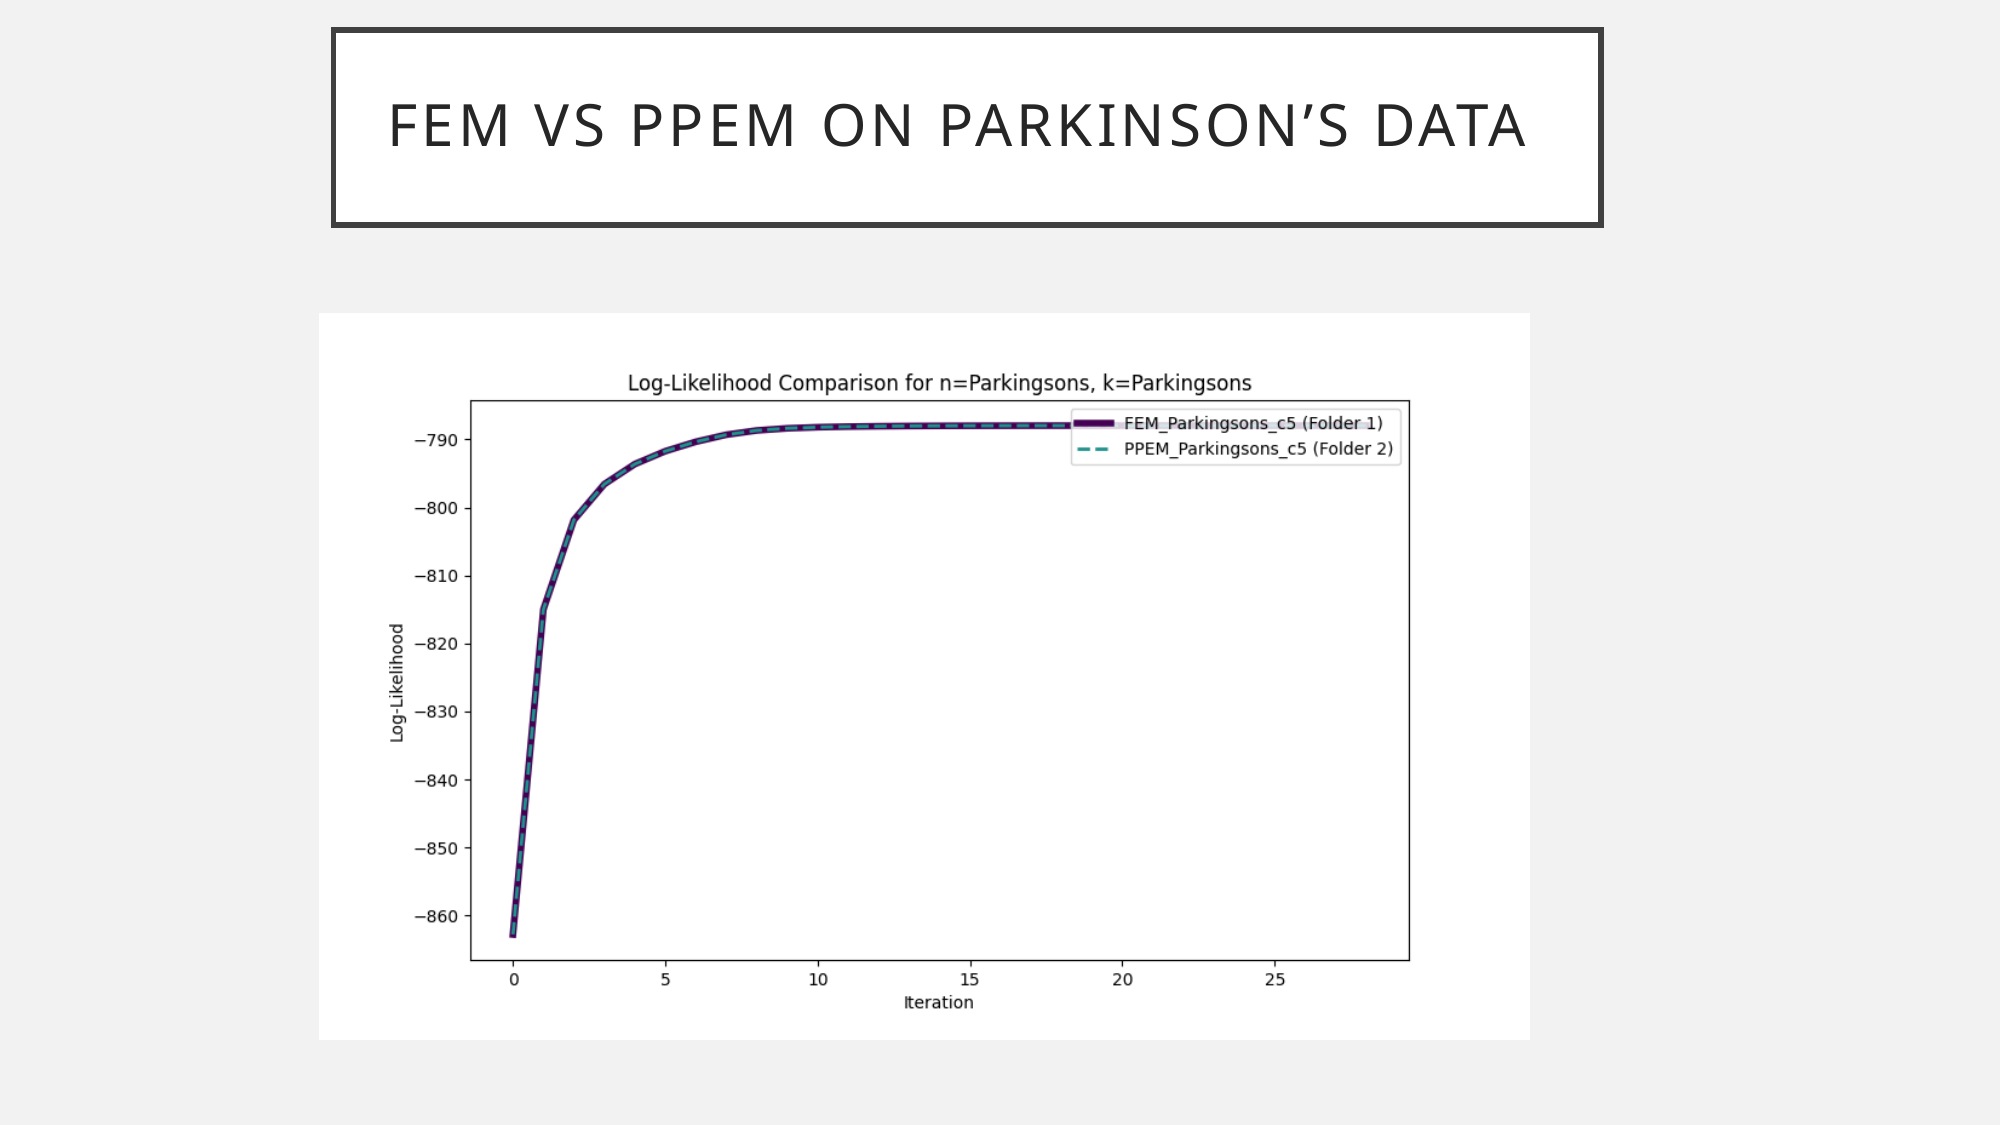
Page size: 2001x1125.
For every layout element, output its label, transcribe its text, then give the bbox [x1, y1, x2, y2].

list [319, 313, 1530, 1040]
title FEM VS PPEM ON Parkinson’s Data [331, 27, 1604, 228]
